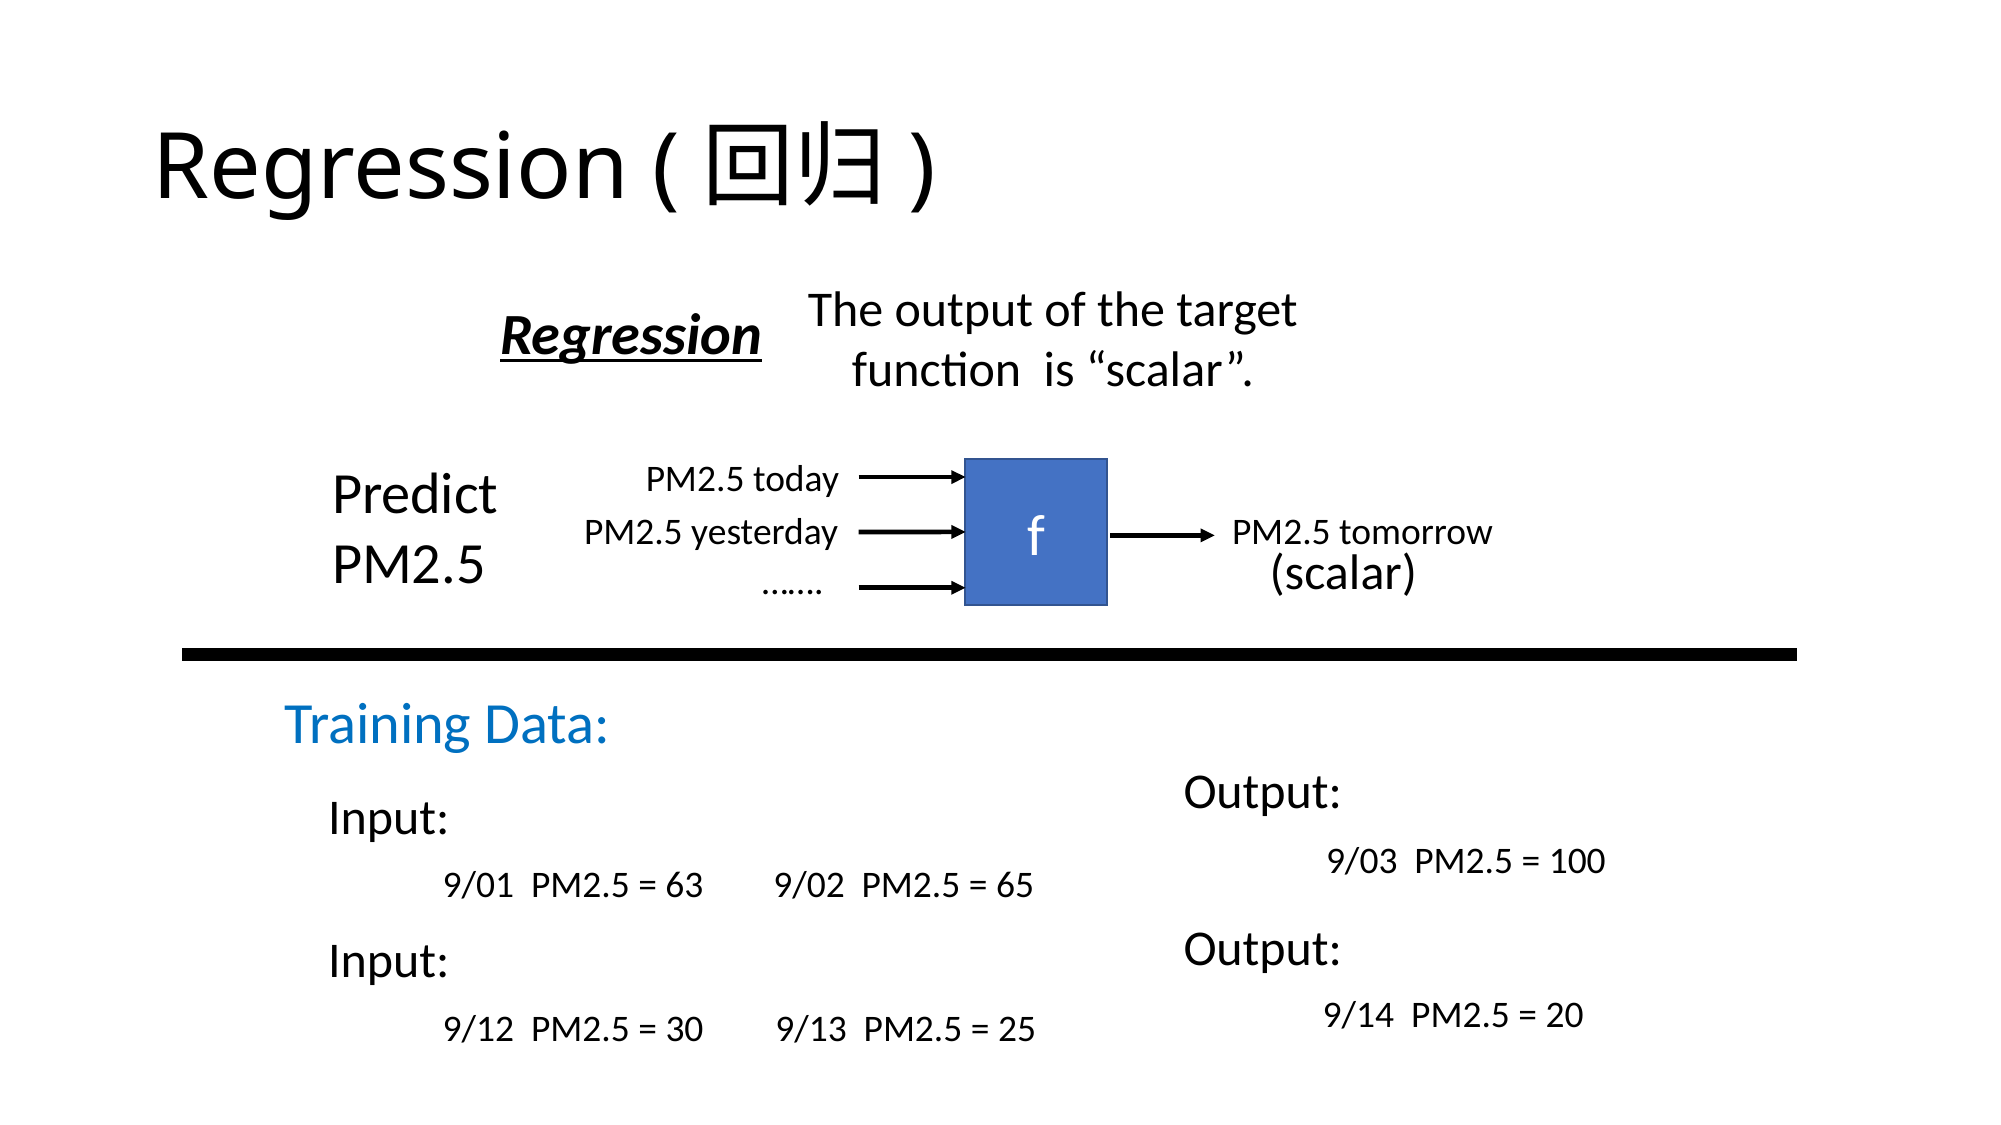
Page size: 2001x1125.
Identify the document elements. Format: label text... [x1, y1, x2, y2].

text_box Output: [1128, 907, 1398, 983]
text_box PM2.5 tomorrow [1217, 499, 1552, 560]
text_box (scalar) [1201, 531, 1486, 607]
text_box 9/02 PM2.5 = 65 [758, 852, 1140, 913]
text_box Predict PM2.5 [317, 447, 525, 603]
text_box Training Data: [230, 677, 664, 763]
text_box 9/12 PM2.5 = 30 [427, 996, 760, 1056]
text_box Output: [1128, 751, 1398, 827]
text_box 9/13 PM2.5 = 25 [760, 996, 1171, 1057]
text_box PM2.5 yesterday [569, 499, 894, 560]
text_box PM2.5 today [631, 446, 951, 507]
text_box Input: [254, 777, 524, 852]
text_box Regression [324, 289, 938, 375]
text_box ……. [729, 549, 857, 610]
text_box Input: [254, 920, 524, 996]
title Regression (回归) [137, 59, 1863, 278]
text_box 9/03 PM2.5 = 100 [1311, 828, 1745, 889]
text_box 9/01 PM2.5 = 63 [427, 852, 758, 913]
text_box 9/14 PM2.5 = 20 [1308, 982, 1677, 1043]
text_box f [964, 458, 1108, 606]
